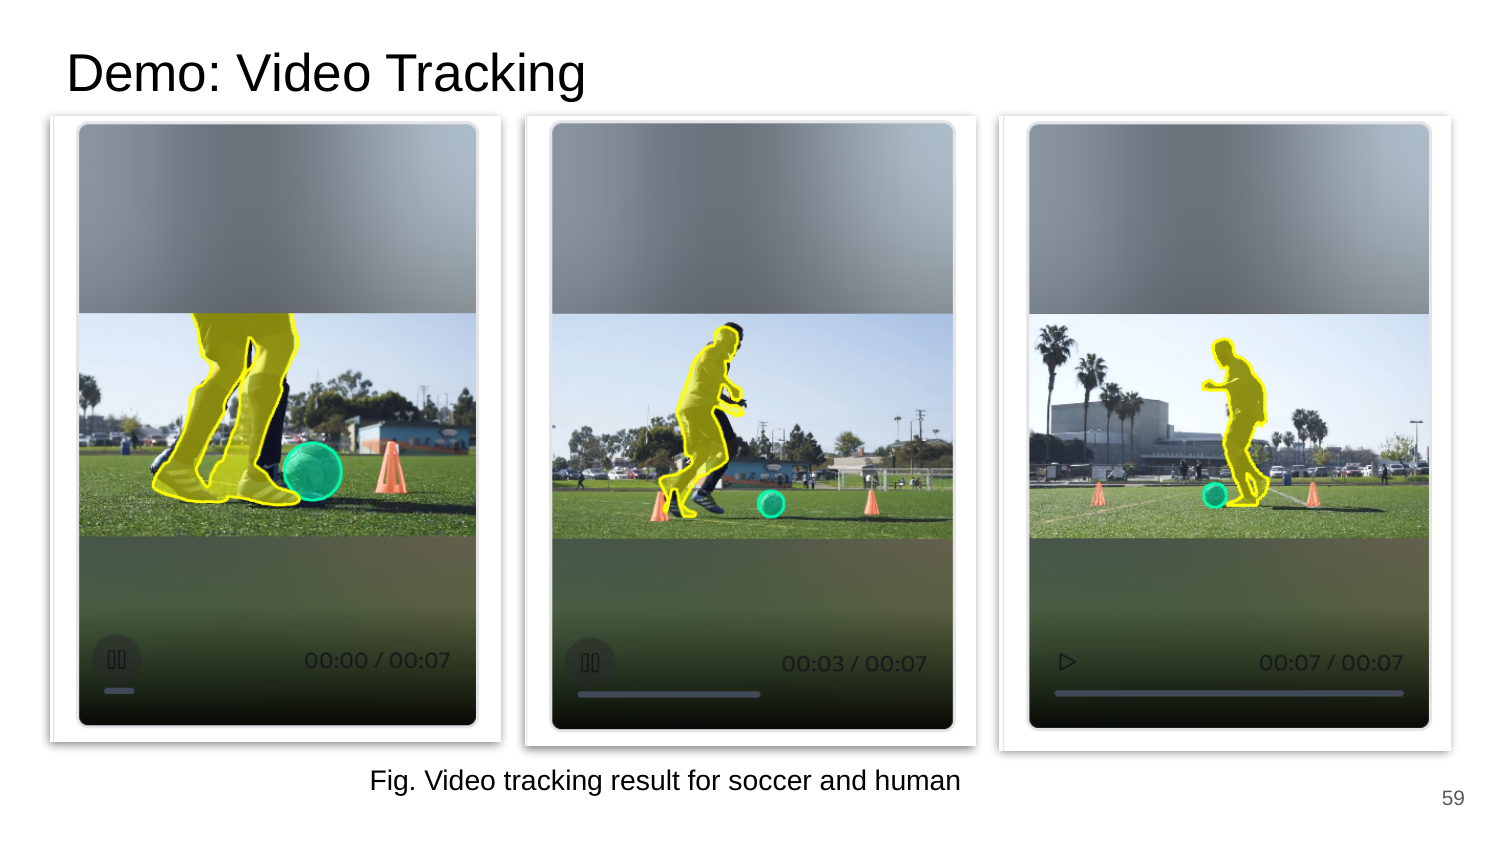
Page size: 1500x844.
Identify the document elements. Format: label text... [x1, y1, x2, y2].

slide_number ‹#› [1389, 764, 1480, 830]
picture [524, 116, 976, 747]
title Fig. Video tracking result for soccer and human [354, 746, 1199, 812]
picture [999, 116, 1451, 751]
picture [49, 116, 501, 742]
title Demo: Video Tracking [51, 23, 1449, 117]
